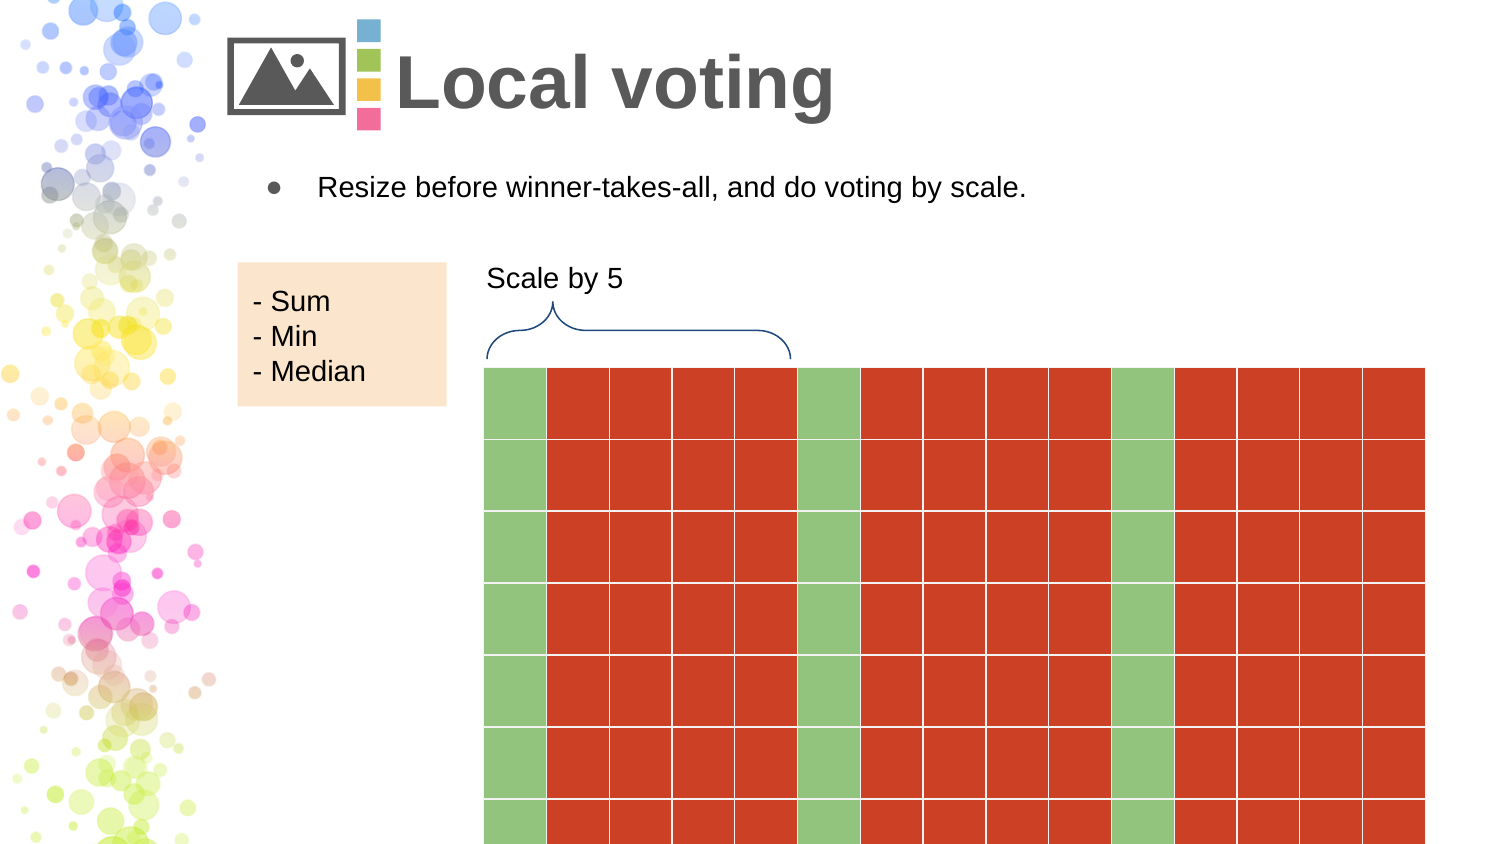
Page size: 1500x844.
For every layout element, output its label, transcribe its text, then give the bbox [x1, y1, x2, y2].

table_cell [924, 584, 985, 654]
table_cell [735, 440, 797, 510]
table_cell [924, 440, 985, 510]
table_header [610, 368, 671, 439]
table_cell [1363, 728, 1425, 798]
table_cell [673, 440, 734, 510]
table_cell [987, 512, 1048, 582]
table_cell [547, 800, 609, 844]
table_cell [735, 512, 797, 582]
table_cell [673, 728, 734, 798]
table_cell [1300, 656, 1362, 726]
table_cell [798, 440, 860, 510]
table_cell [1049, 800, 1111, 844]
table_cell [924, 512, 985, 582]
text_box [356, 19, 381, 131]
table_header [924, 368, 985, 439]
table_cell [1049, 584, 1111, 654]
table_cell [798, 584, 860, 654]
table_header [484, 368, 546, 439]
table_cell [1363, 800, 1425, 844]
table_cell [1238, 440, 1299, 510]
table_cell [547, 728, 609, 798]
table_cell [798, 800, 860, 844]
table_cell [1300, 728, 1362, 798]
table_cell [861, 512, 922, 582]
table_cell [798, 728, 860, 798]
table_cell [1049, 440, 1111, 510]
table_cell [484, 440, 546, 510]
table_cell [1238, 800, 1299, 844]
table_cell [924, 656, 985, 726]
table_cell [1363, 584, 1425, 654]
table_cell [735, 656, 797, 726]
table_cell [547, 584, 609, 654]
table_cell [1238, 656, 1299, 726]
text_box [227, 37, 346, 116]
table_cell [1238, 512, 1299, 582]
table_cell [987, 656, 1048, 726]
table_cell [861, 440, 922, 510]
table_cell [1300, 584, 1362, 654]
table_cell [861, 656, 922, 726]
table_cell [924, 728, 985, 798]
text_box - Sum - Min - Median [237, 262, 447, 407]
table_cell [484, 800, 546, 844]
table_cell [610, 512, 671, 582]
table_cell [735, 584, 797, 654]
table_cell [673, 656, 734, 726]
table_cell [547, 512, 609, 582]
table_cell [1363, 512, 1425, 582]
table_header [1049, 368, 1111, 439]
table_cell [673, 800, 734, 844]
table_cell [1112, 728, 1174, 798]
table_cell [1049, 656, 1111, 726]
table_cell [1300, 512, 1362, 582]
table_cell [1175, 656, 1236, 726]
table_cell [1112, 584, 1174, 654]
table_header [1238, 368, 1299, 439]
table_header [1363, 368, 1425, 439]
title Local voting [385, 26, 1279, 116]
table_cell [798, 656, 860, 726]
table_header [798, 368, 860, 439]
table_cell [798, 512, 860, 582]
table_cell [610, 656, 671, 726]
table_cell [673, 584, 734, 654]
table_cell [547, 440, 609, 510]
table_cell [735, 800, 797, 844]
table_cell [861, 728, 922, 798]
table_header [735, 368, 797, 439]
text_box Resize before winner-takes-all, and do voting by scale. [227, 153, 1199, 224]
text_box [487, 302, 791, 360]
table_cell [861, 584, 922, 654]
table_cell [484, 512, 546, 582]
table_cell [987, 728, 1048, 798]
table_cell [610, 800, 671, 844]
picture [0, 0, 1500, 844]
table_cell [987, 584, 1048, 654]
text_box Scale by 5 [471, 244, 673, 302]
table_cell [1300, 440, 1362, 510]
table_cell [1112, 800, 1174, 844]
table_cell [1363, 440, 1425, 510]
table_cell [484, 584, 546, 654]
table_cell [1238, 584, 1299, 654]
table_cell [610, 584, 671, 654]
table_cell [1049, 728, 1111, 798]
table_cell [1175, 440, 1236, 510]
table_cell [987, 440, 1048, 510]
table_cell [1112, 656, 1174, 726]
table_header [987, 368, 1048, 439]
table_cell [1238, 728, 1299, 798]
table_cell [484, 728, 546, 798]
table_cell [924, 800, 985, 844]
table_cell [1112, 440, 1174, 510]
table_header [1300, 368, 1362, 439]
table_cell [1363, 656, 1425, 726]
table_cell [1175, 512, 1236, 582]
table_cell [861, 800, 922, 844]
table_cell [610, 440, 671, 510]
table_cell [1049, 512, 1111, 582]
table_header [1112, 368, 1174, 439]
table_cell [1300, 800, 1362, 844]
table_cell [1112, 512, 1174, 582]
table_cell [1175, 800, 1236, 844]
table_header [547, 368, 609, 439]
table_cell [735, 728, 797, 798]
table_cell [610, 728, 671, 798]
table_cell [987, 800, 1048, 844]
table_header [861, 368, 922, 439]
table_cell [547, 656, 609, 726]
table_cell [673, 512, 734, 582]
table_cell [484, 656, 546, 726]
table_cell [1175, 584, 1236, 654]
table_cell [1175, 728, 1236, 798]
table_header [1175, 368, 1236, 439]
table_header [673, 368, 734, 439]
